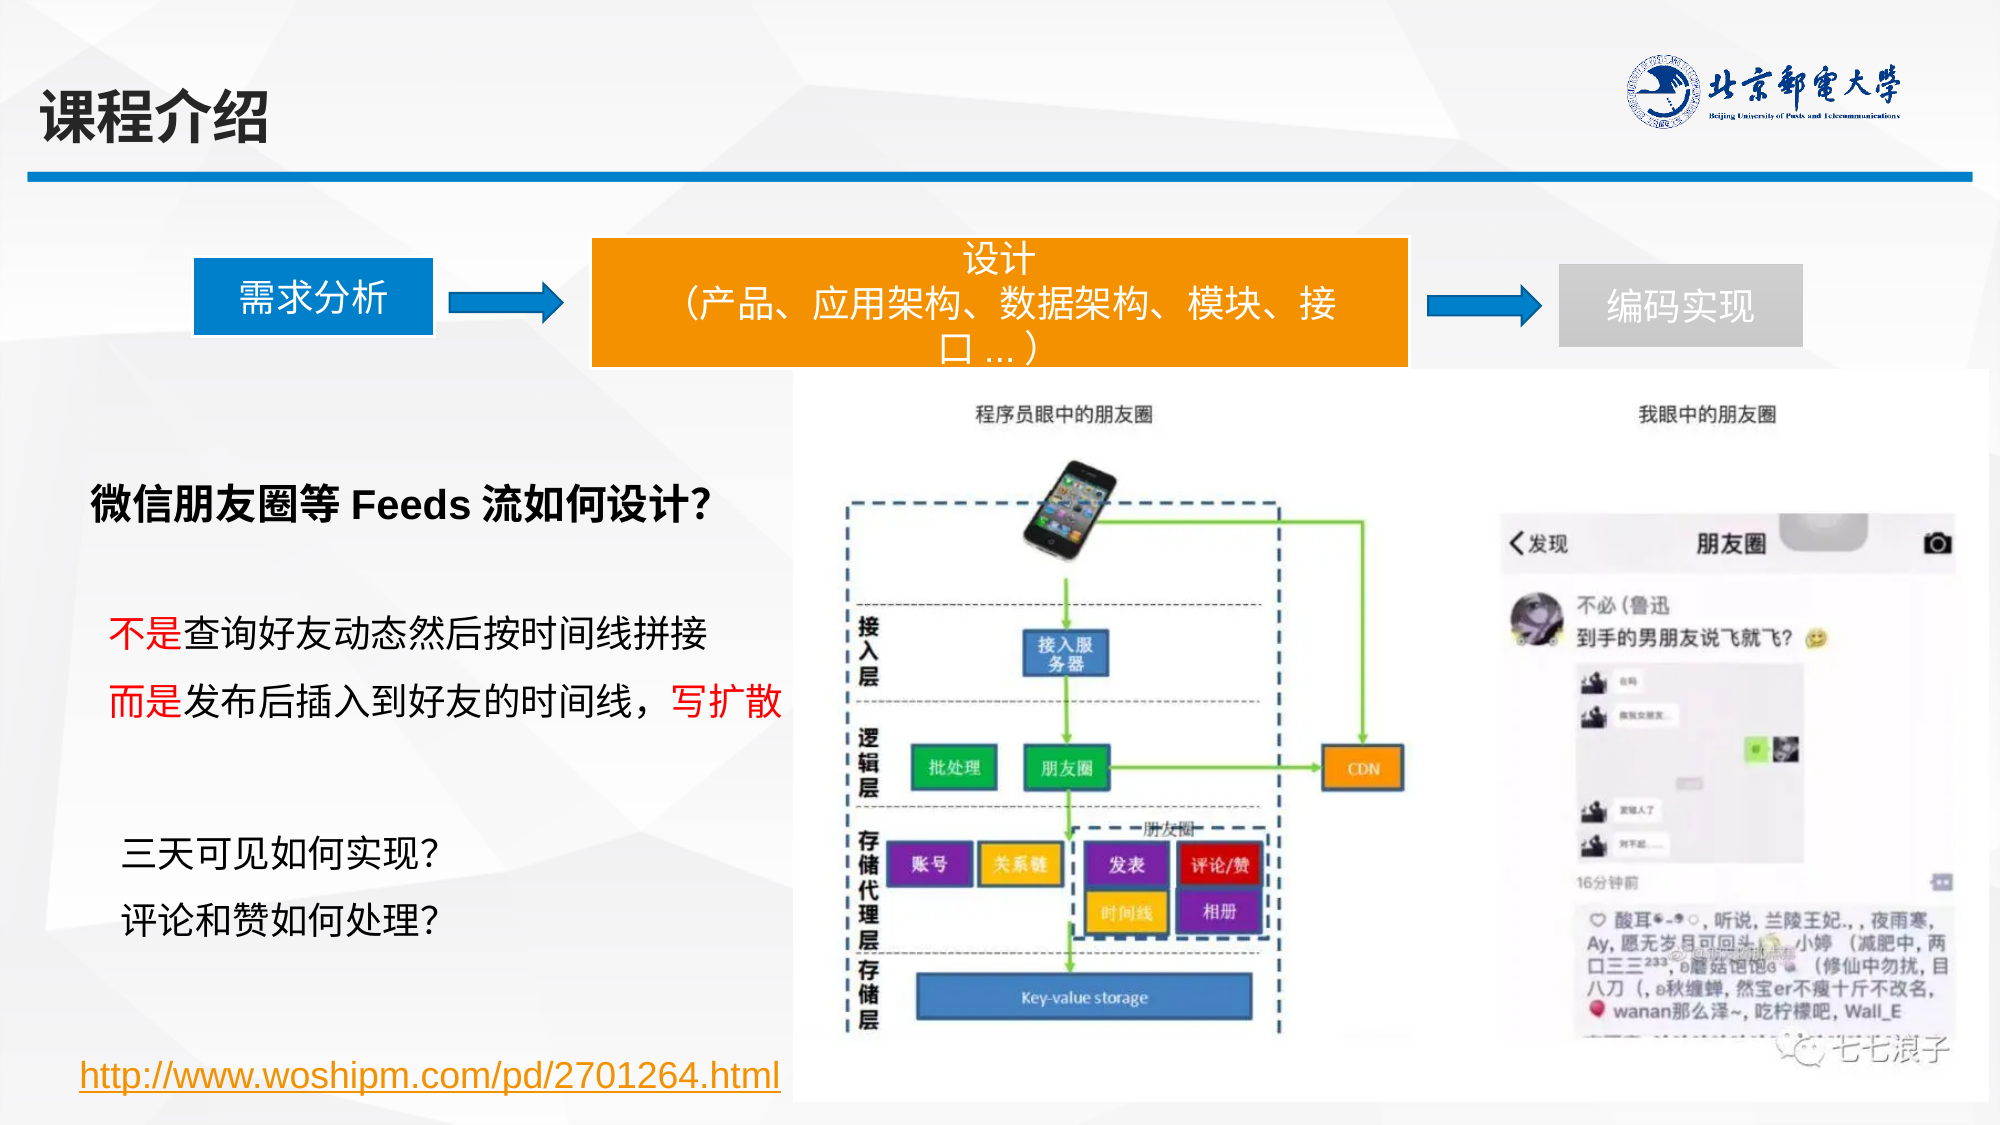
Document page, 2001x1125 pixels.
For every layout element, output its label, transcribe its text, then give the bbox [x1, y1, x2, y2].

text_box 微信朋友圈等Feeds流如何设计？ [75, 445, 747, 536]
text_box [192, 236, 1803, 369]
picture [0, 0, 2000, 1125]
text_box 不是查询好友动态然后按时间线拼接 而是发布后插入到好友的时间线，写扩散 [93, 580, 793, 798]
text_box 三天可见如何实现？ 评论和赞如何处理？ [105, 799, 522, 950]
text_box 课程介绍 [23, 73, 794, 158]
text_box http://www.woshipm.com/pd/2701264.html [64, 1043, 885, 1104]
text_box [26, 171, 1973, 183]
